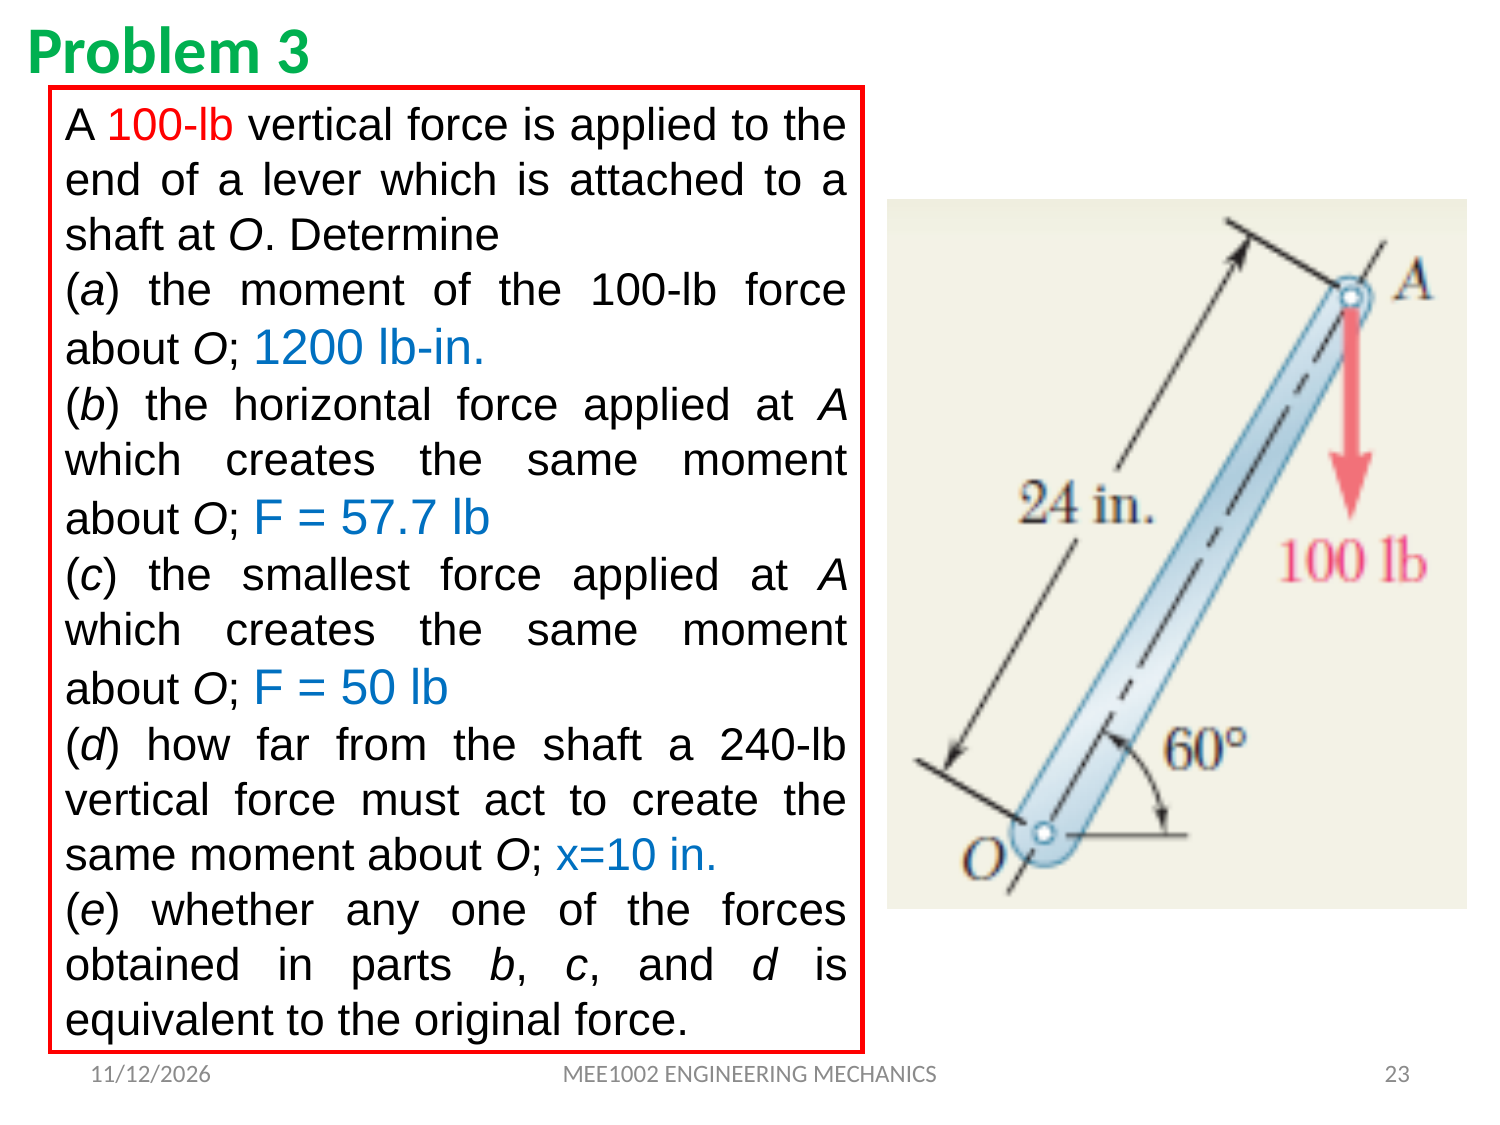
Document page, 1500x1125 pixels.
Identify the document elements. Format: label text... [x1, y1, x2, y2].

slide_number 16-Jun-22 [75, 1042, 425, 1103]
text_box A 100-lb vertical force is applied to the end of a lever which is attached to a shaft at O. Determine (a) the moment of the 100-lb force about O; 1200 lb-in. (b) the horizontal force applied at A which creates the same moment about O; F = 57.7 lb (c) the smallest force applied at A which creates the same moment about O; F = 50 lb (d) how far from the shaft a 240-lb vertical force must act to create the same moment about O; x=10 in. (e) whether any one of the forces obtained in parts b, c, and d is equivalent to the original force. [49, 87, 863, 1052]
footer MEE1002 ENGINEERING MECHANICS [512, 1042, 988, 1103]
text_box Problem 3 [12, 0, 375, 113]
slide_number 23 [1074, 1042, 1425, 1103]
picture [887, 199, 1468, 909]
